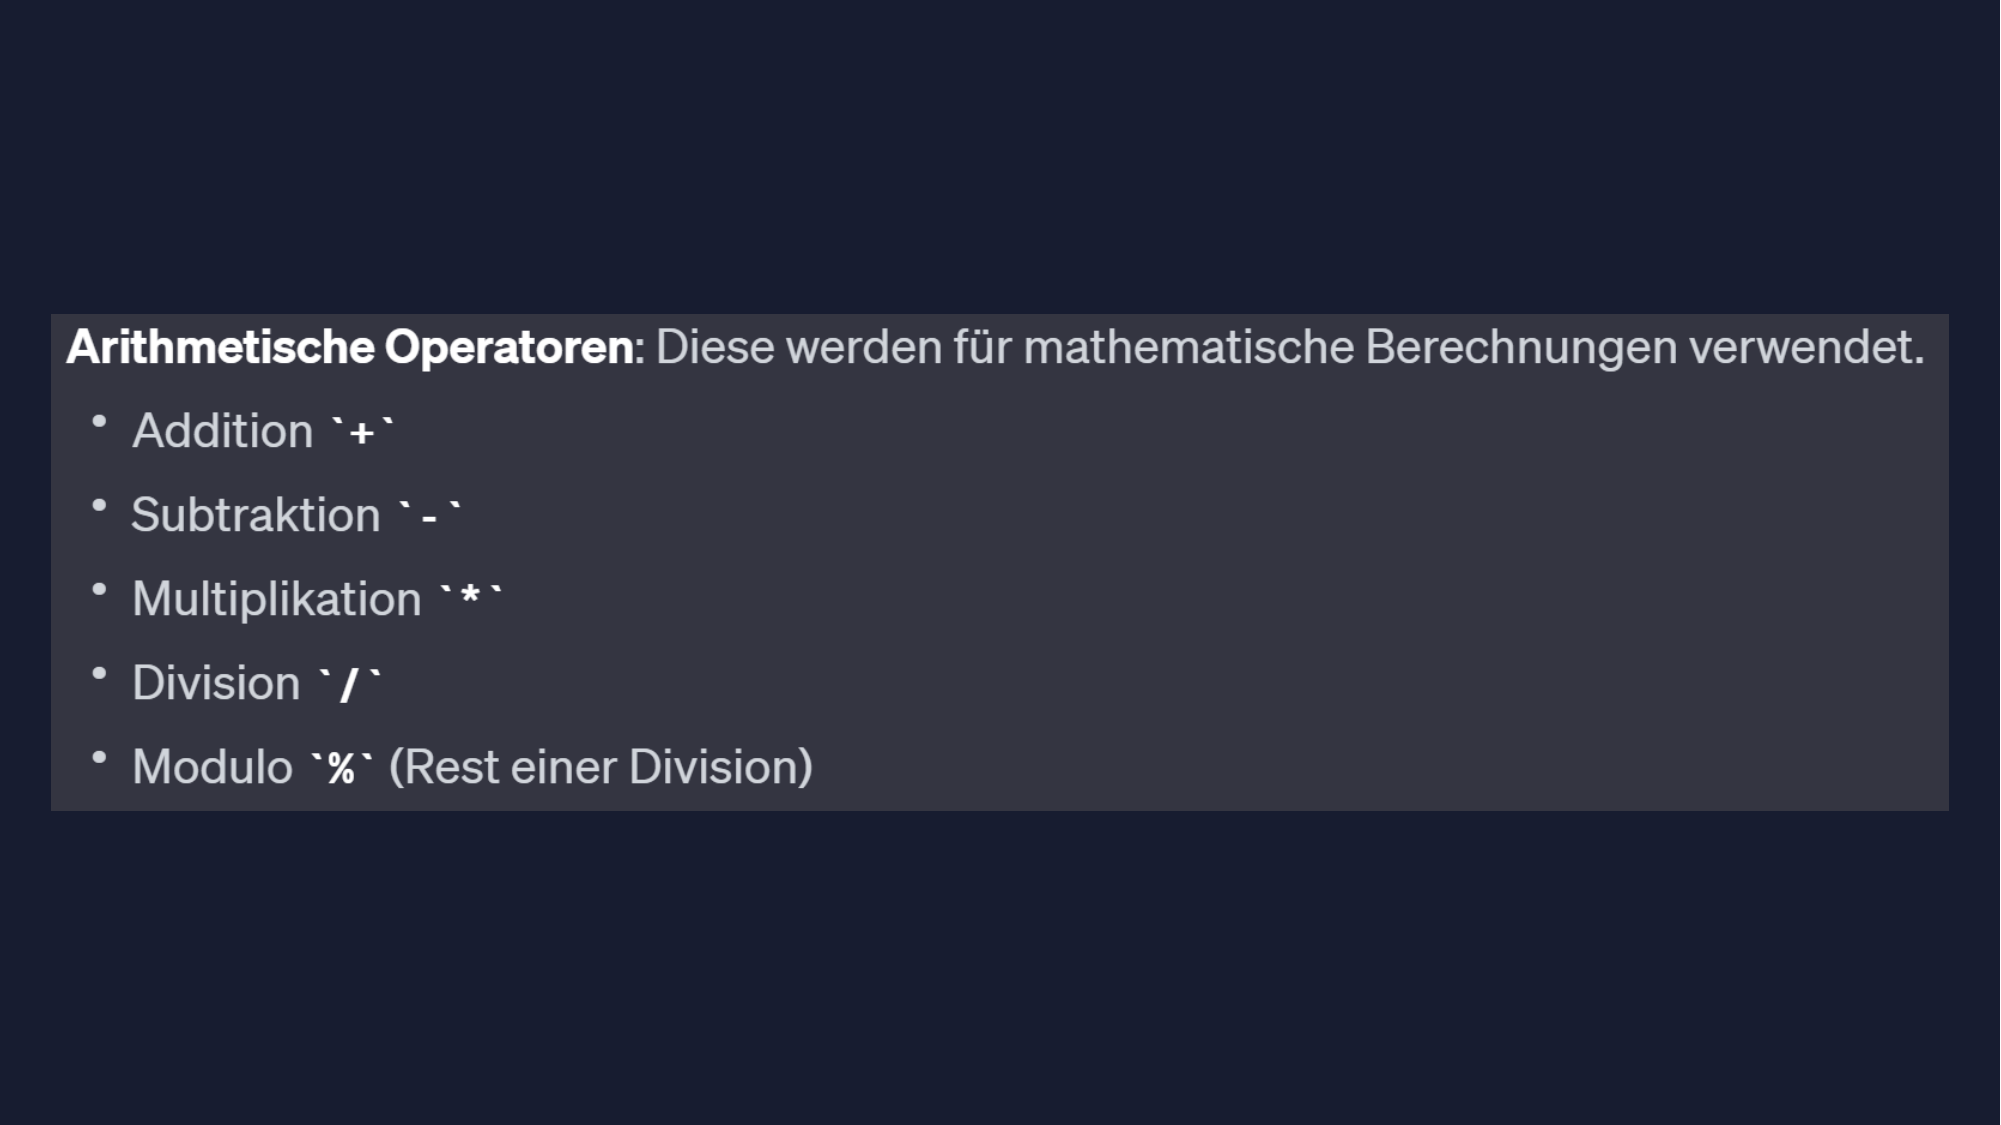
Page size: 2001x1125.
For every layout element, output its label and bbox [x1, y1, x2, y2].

picture [51, 314, 1949, 811]
